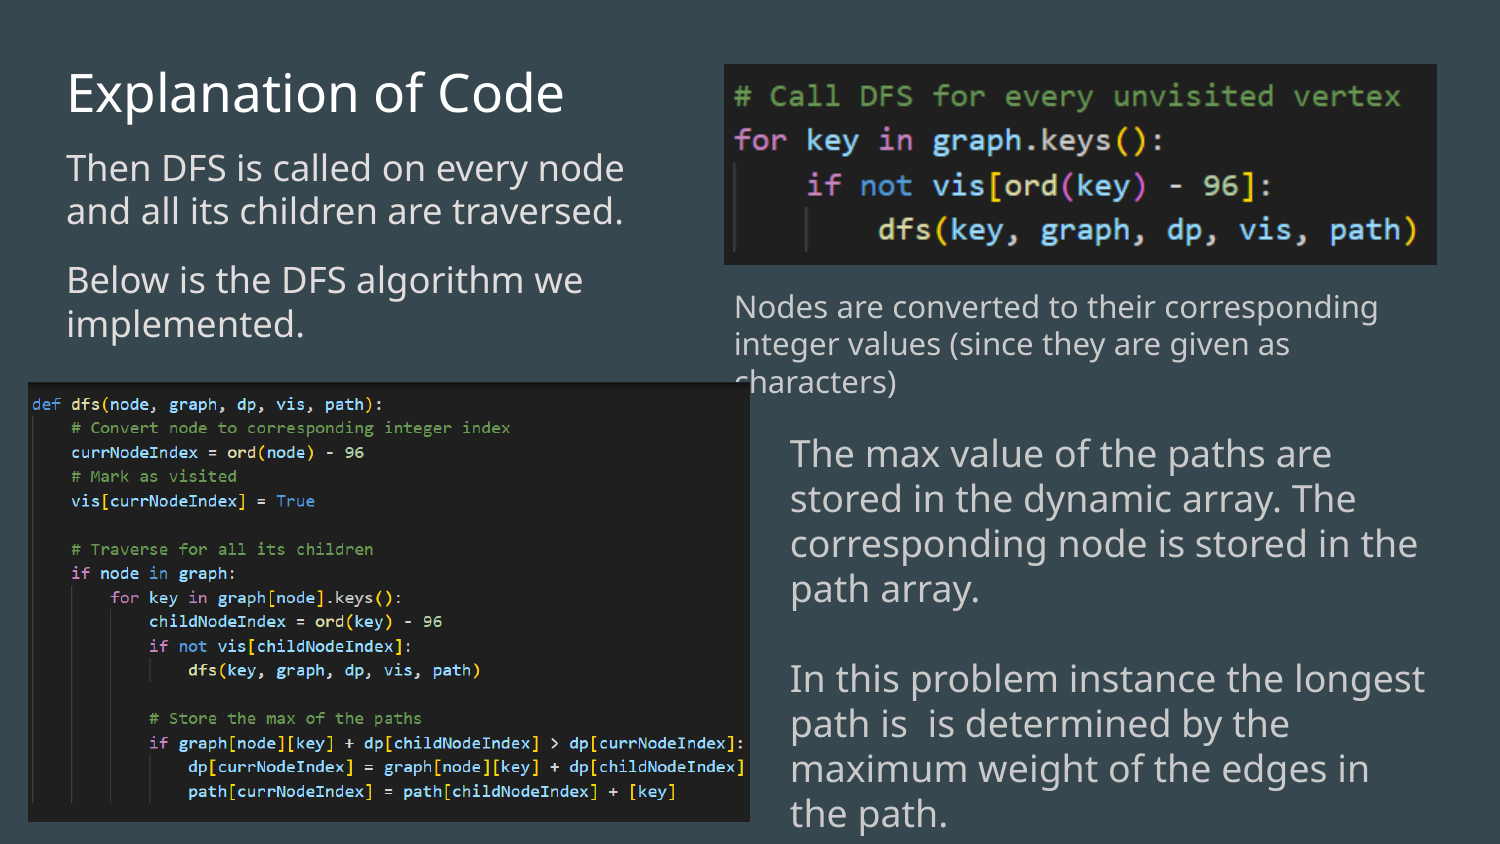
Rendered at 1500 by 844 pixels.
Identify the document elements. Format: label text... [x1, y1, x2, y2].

list Then DFS is called on every node and all its children are traversed. Below is the DFS algorithm we implemented. [51, 129, 698, 381]
picture [27, 382, 751, 822]
text_box The max value of the paths are stored in the dynamic array. The corresponding node is stored in the path array. In this problem instance the longest path is is determined by the maximum weight of the edges in the path. [774, 415, 1449, 844]
picture [723, 63, 1437, 265]
title Explanation of Code [51, 44, 1449, 139]
text_box Nodes are converted to their corresponding integer values (since they are given as characters) [718, 272, 1449, 356]
